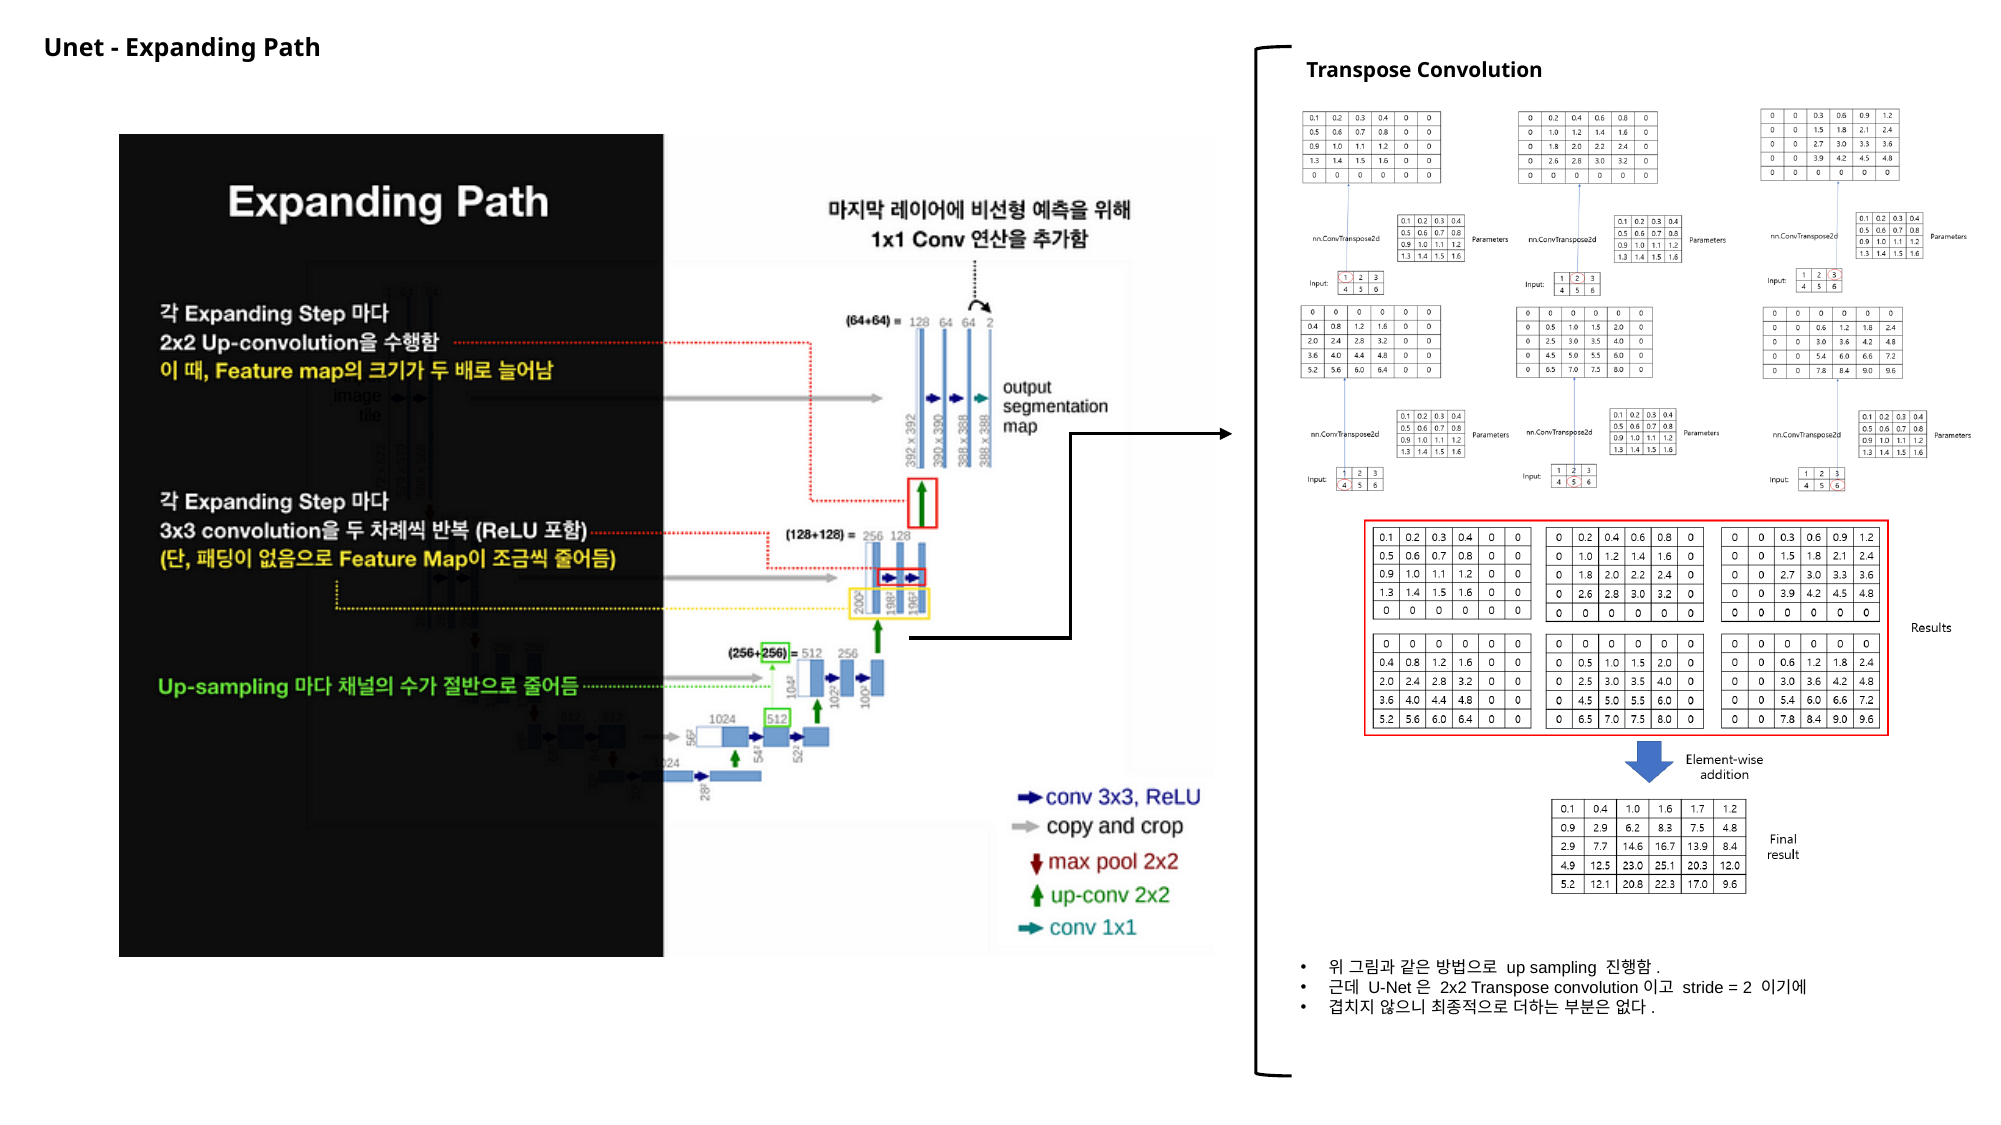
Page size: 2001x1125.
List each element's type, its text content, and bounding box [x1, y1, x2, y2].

picture [1355, 514, 1959, 898]
picture [1289, 97, 2000, 494]
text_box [908, 433, 1233, 639]
text_box Transpose Convolution [1292, 49, 1619, 89]
text_box 위 그림과 같은 방법으로 up sampling 진행함. 근데 U-Net은 2x2 Transpose convolution이고 stride = 2 이기에 겹치지 않으니 최종적으로 더하는 부분은 없다. [1285, 949, 1850, 1024]
text_box [1254, 44, 1292, 1078]
text_box Unet - Expanding Path [28, 23, 356, 69]
picture [119, 133, 1215, 957]
